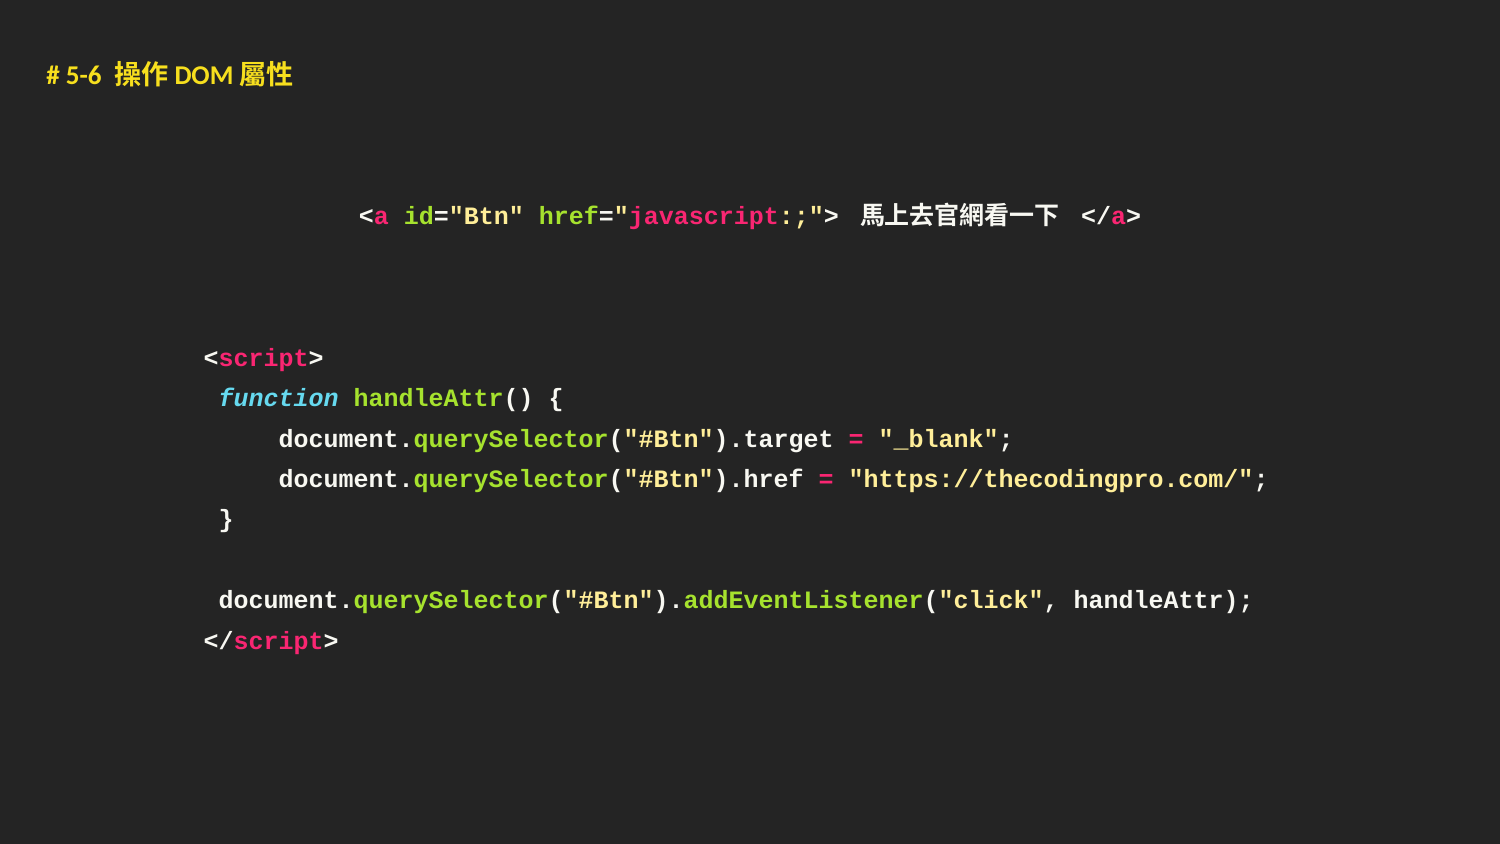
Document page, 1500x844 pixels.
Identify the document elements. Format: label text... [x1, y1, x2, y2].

text_box # 5-6 操作DOM屬性 [31, 26, 750, 105]
text_box <script> function handleAttr() { document.querySelector("#Btn").target = "_blank"; document.querySelector("#Btn").href = "https://thecodingpro.com/"; } document.querySelector("#Btn").addEventListener("click", handleAttr); </script> [188, 315, 1312, 670]
text_box <a id="Btn" href="javascript:;"> 馬上去官網看一下 </a> [323, 179, 1177, 240]
